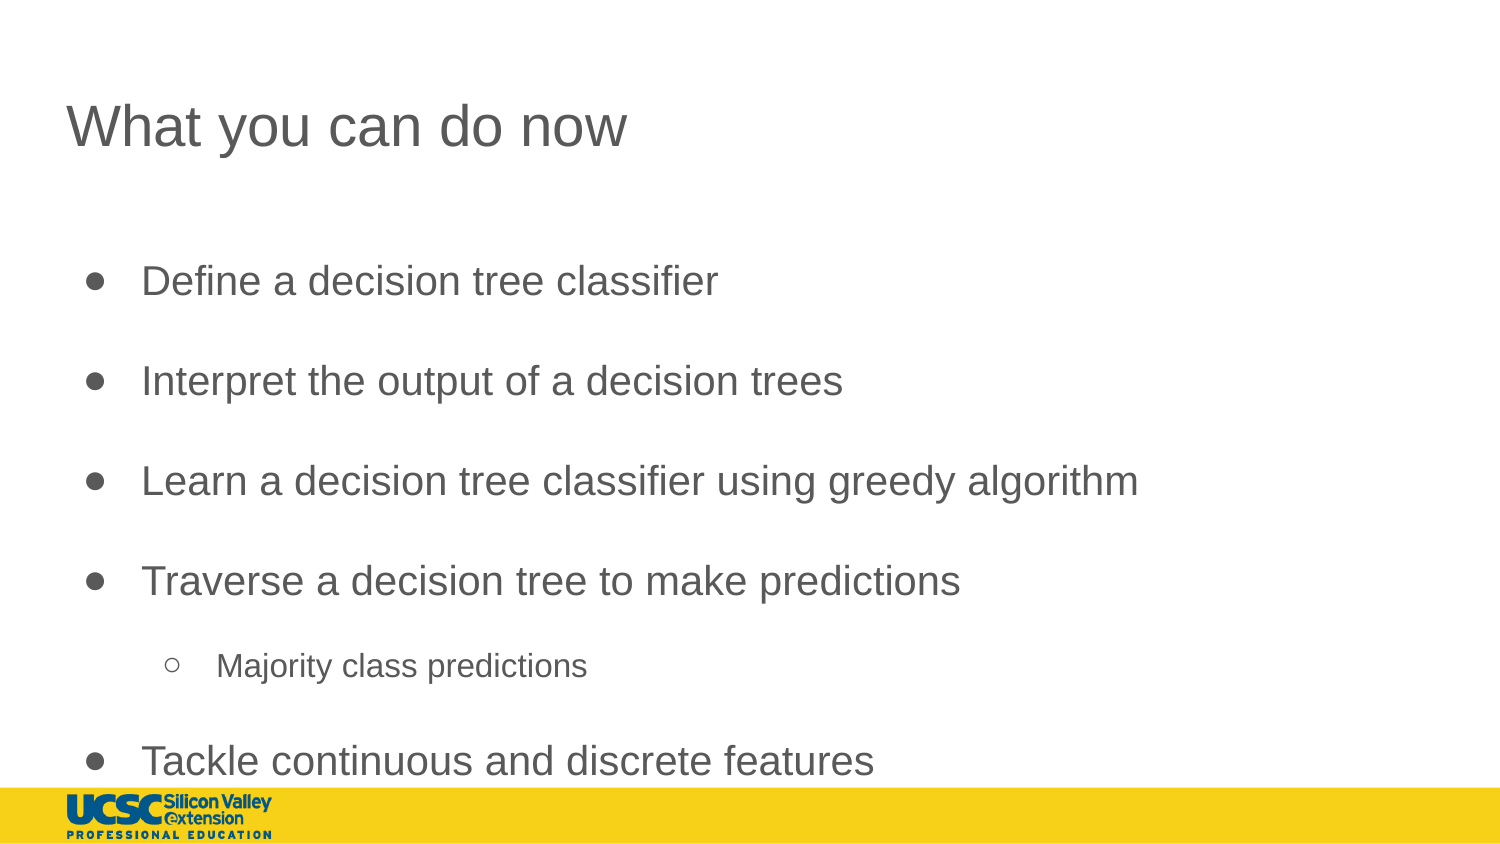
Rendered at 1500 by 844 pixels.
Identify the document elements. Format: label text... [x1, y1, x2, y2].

picture [60, 787, 277, 844]
title What you can do now [51, 72, 1449, 167]
list Define a decision tree classifier Interpret the output of a decision trees Learn a decision tree classifier using greedy algorithm Traverse a decision tree to make predictions Majority class predictions Tackle continuous and discrete features [51, 189, 1449, 750]
